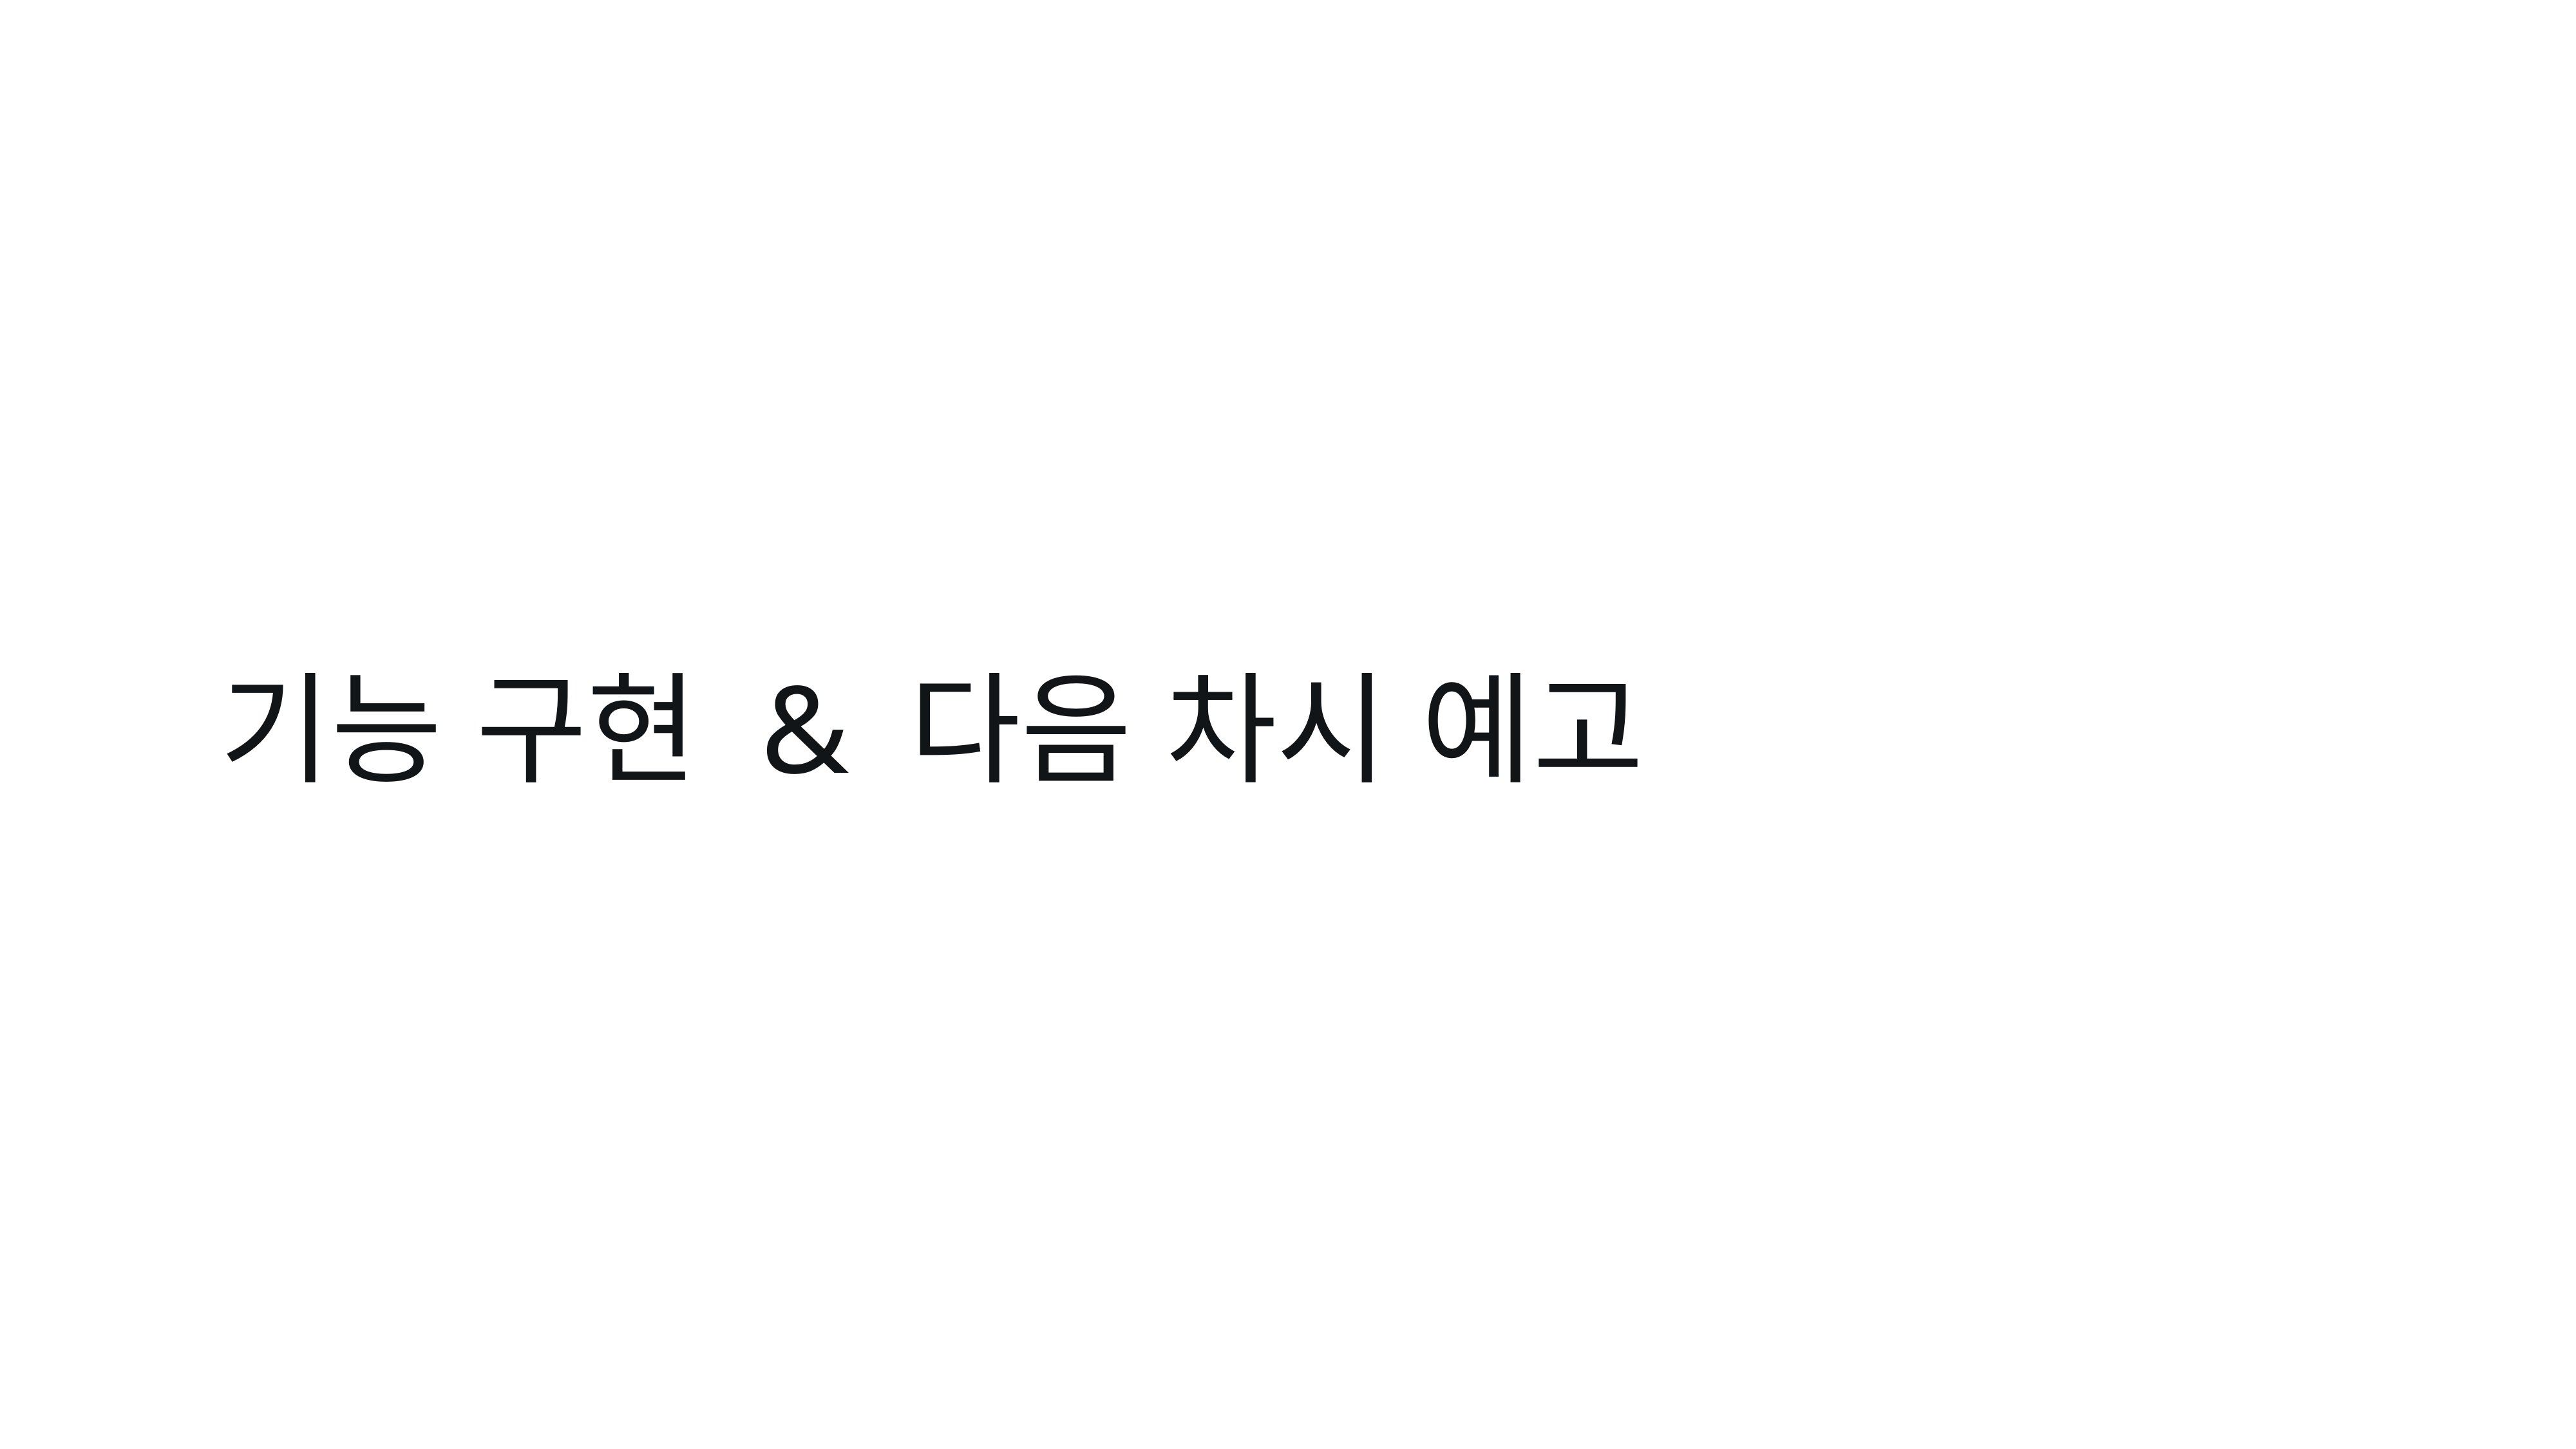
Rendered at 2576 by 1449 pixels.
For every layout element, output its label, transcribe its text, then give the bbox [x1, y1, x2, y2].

text_box 기능 구현 & 다음 차시 예고 [214, 647, 1651, 802]
